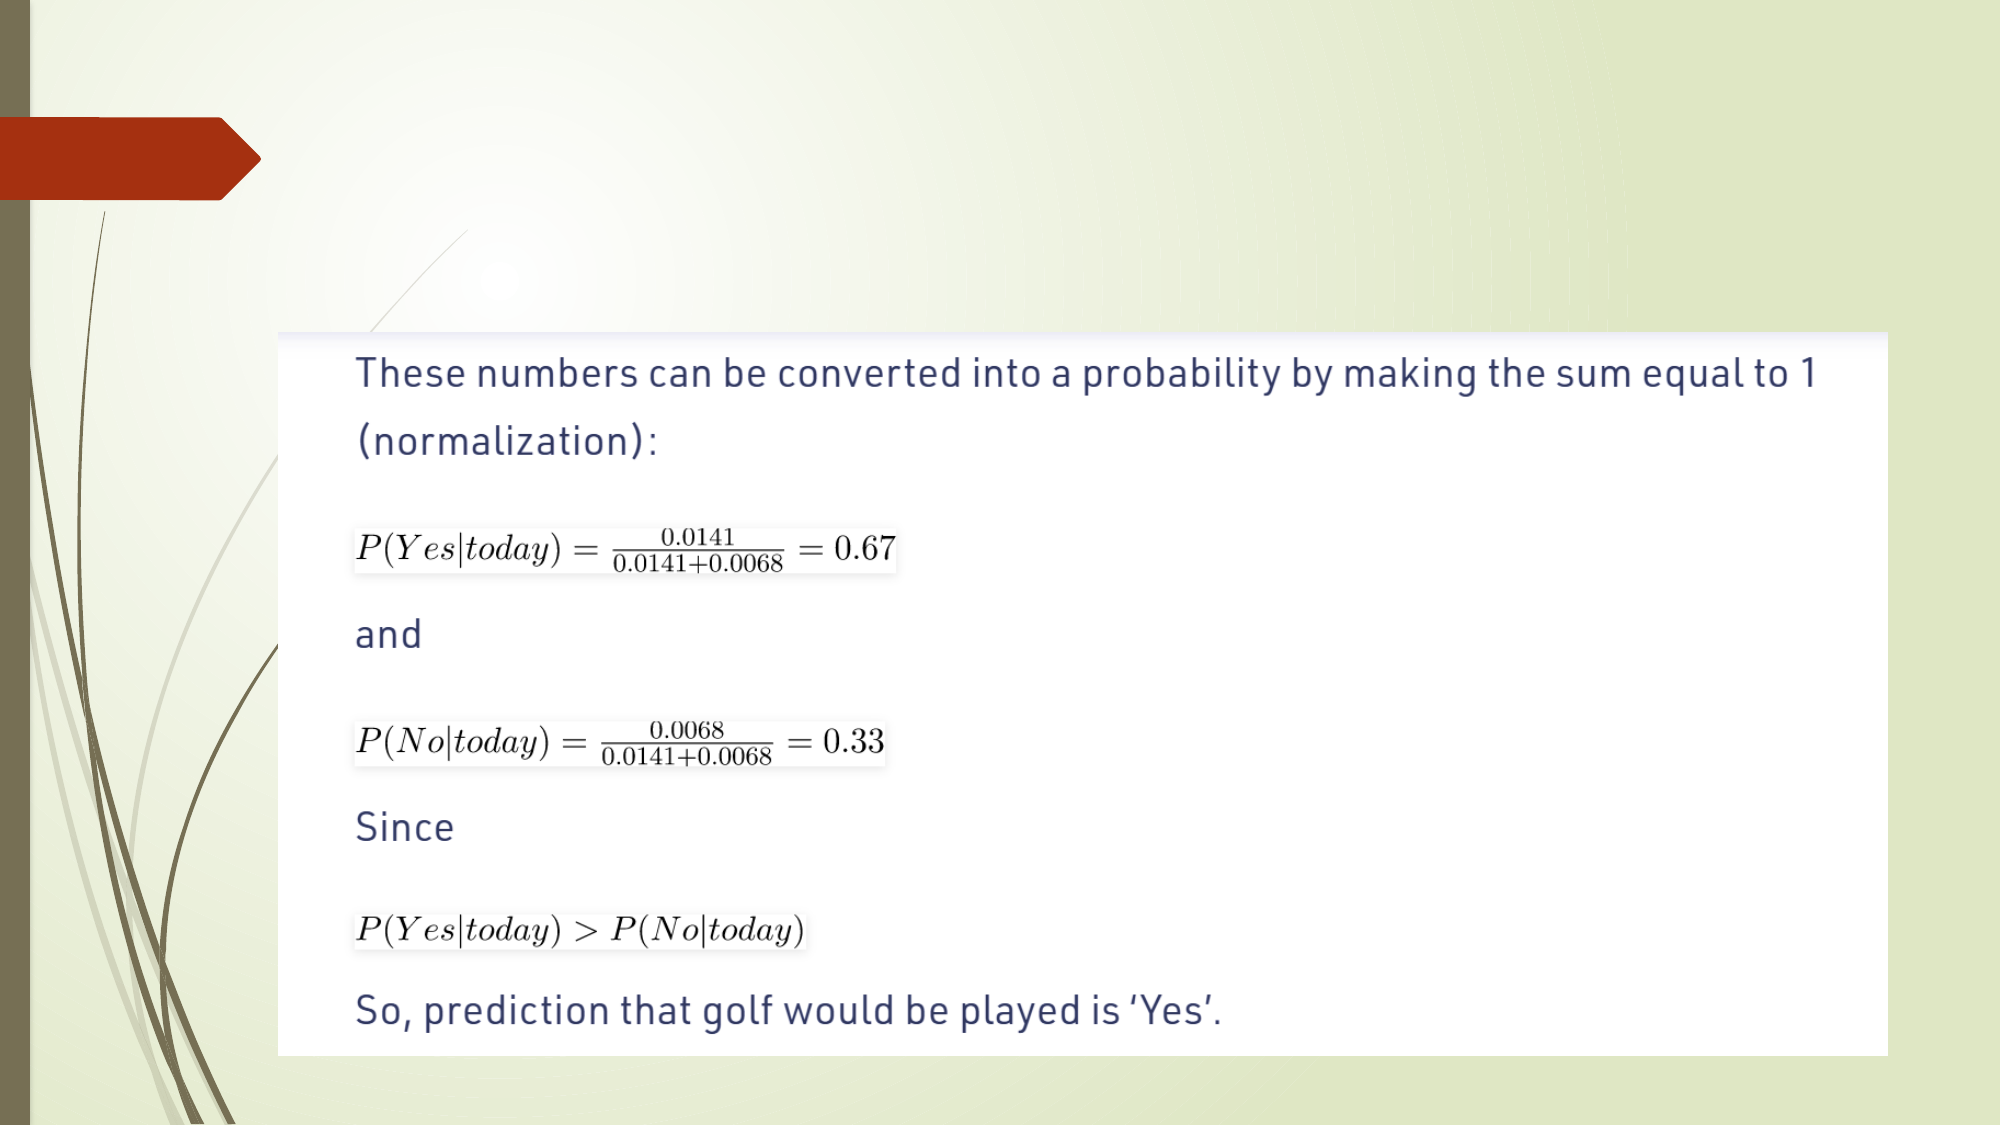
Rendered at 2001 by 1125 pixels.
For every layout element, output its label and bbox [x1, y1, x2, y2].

list [278, 332, 1888, 1056]
